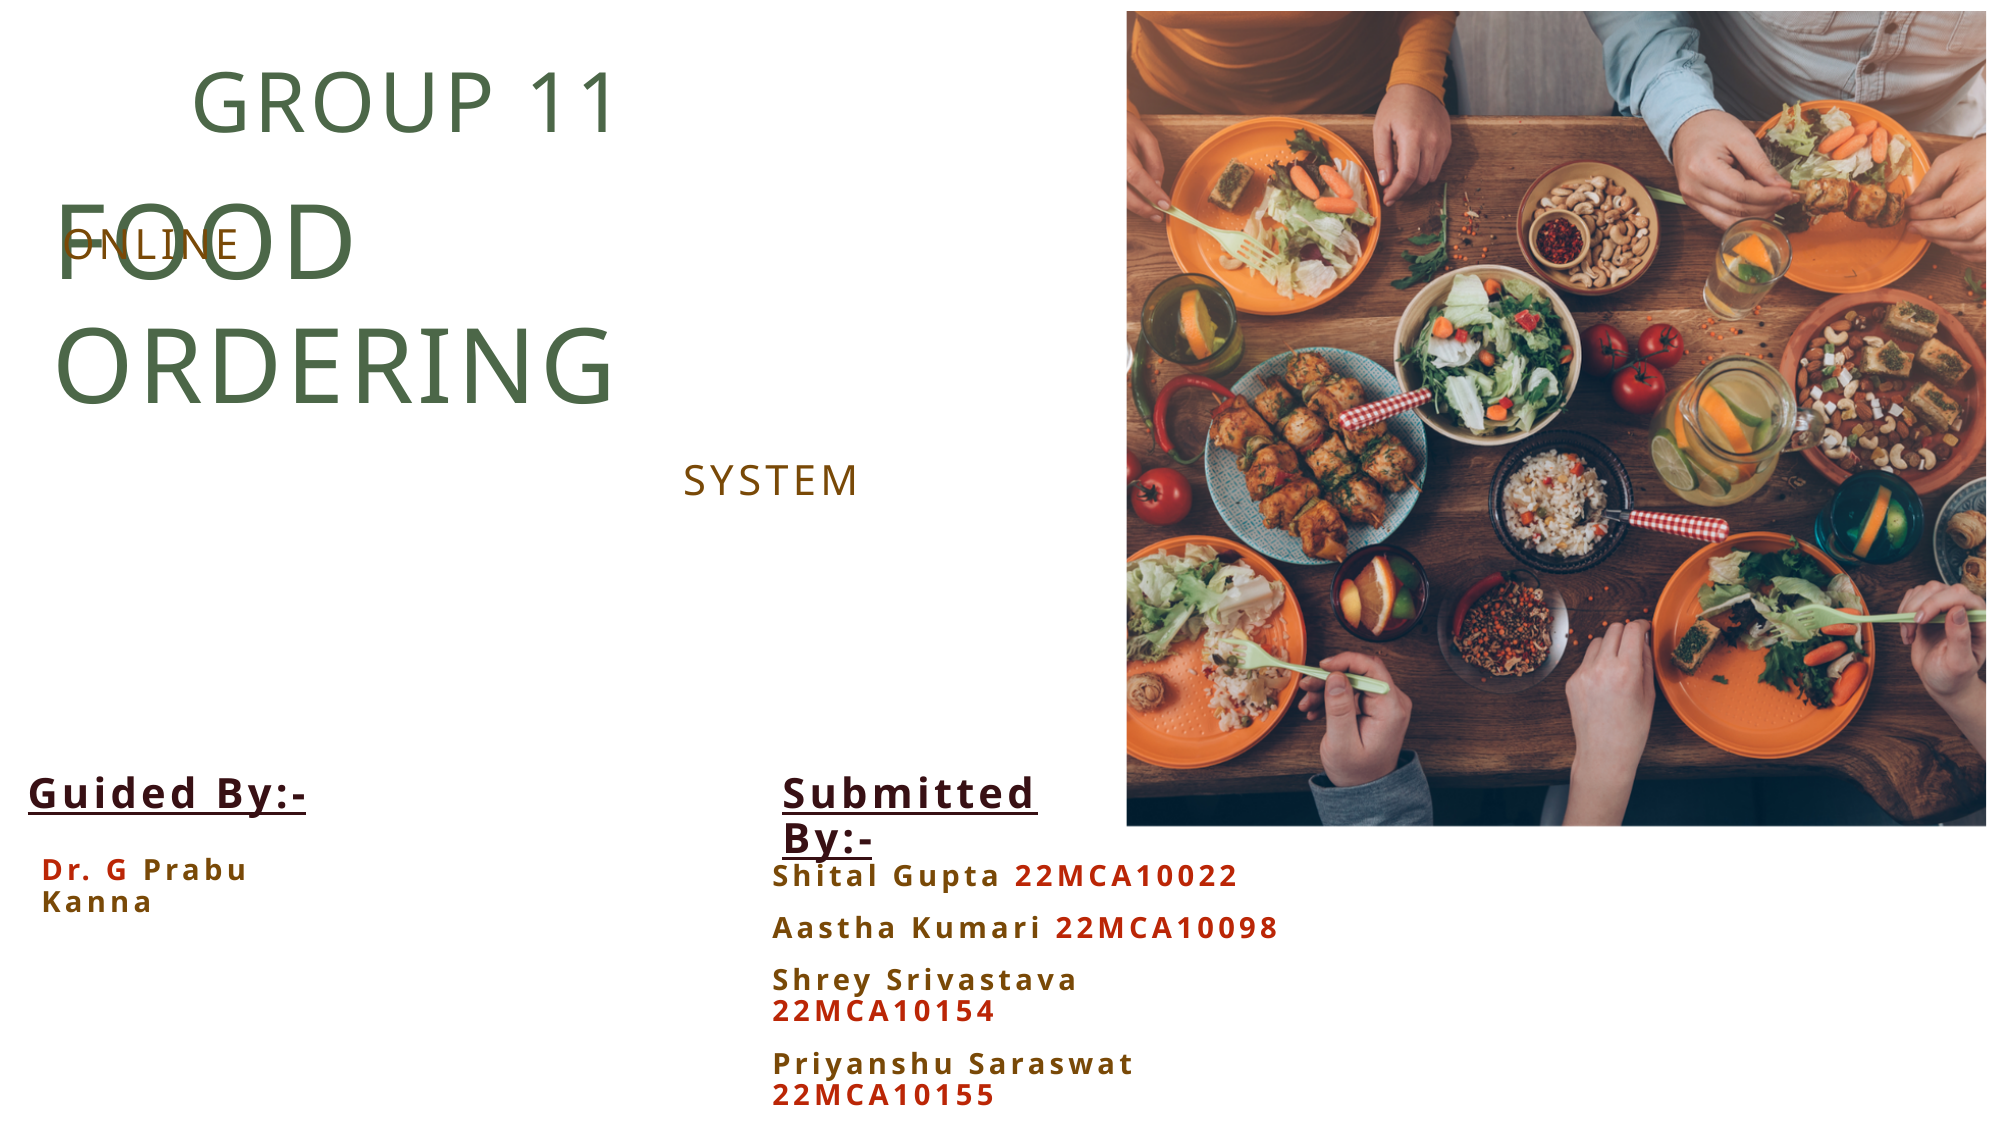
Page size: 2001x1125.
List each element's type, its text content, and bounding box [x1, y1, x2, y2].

text_box Group 11 [175, 50, 648, 157]
text_box Dr. G Prabu Kanna [26, 848, 379, 910]
text_box ONLINE [47, 216, 269, 282]
picture [1126, 11, 1987, 827]
text_box Shital Gupta 22MCA10022 Aastha Kumari 22MCA10098 Shrey Srivastava 22MCA10154 Priyanshu Saraswat 22MCA10155 Farheen Kouser 22MCA10198 [757, 853, 1325, 1125]
text_box Submitted By:- [767, 764, 1126, 827]
text_box Guided By:- [12, 764, 372, 827]
list SYSTEM [668, 451, 890, 517]
title FOOD ORDERING [37, 280, 942, 433]
